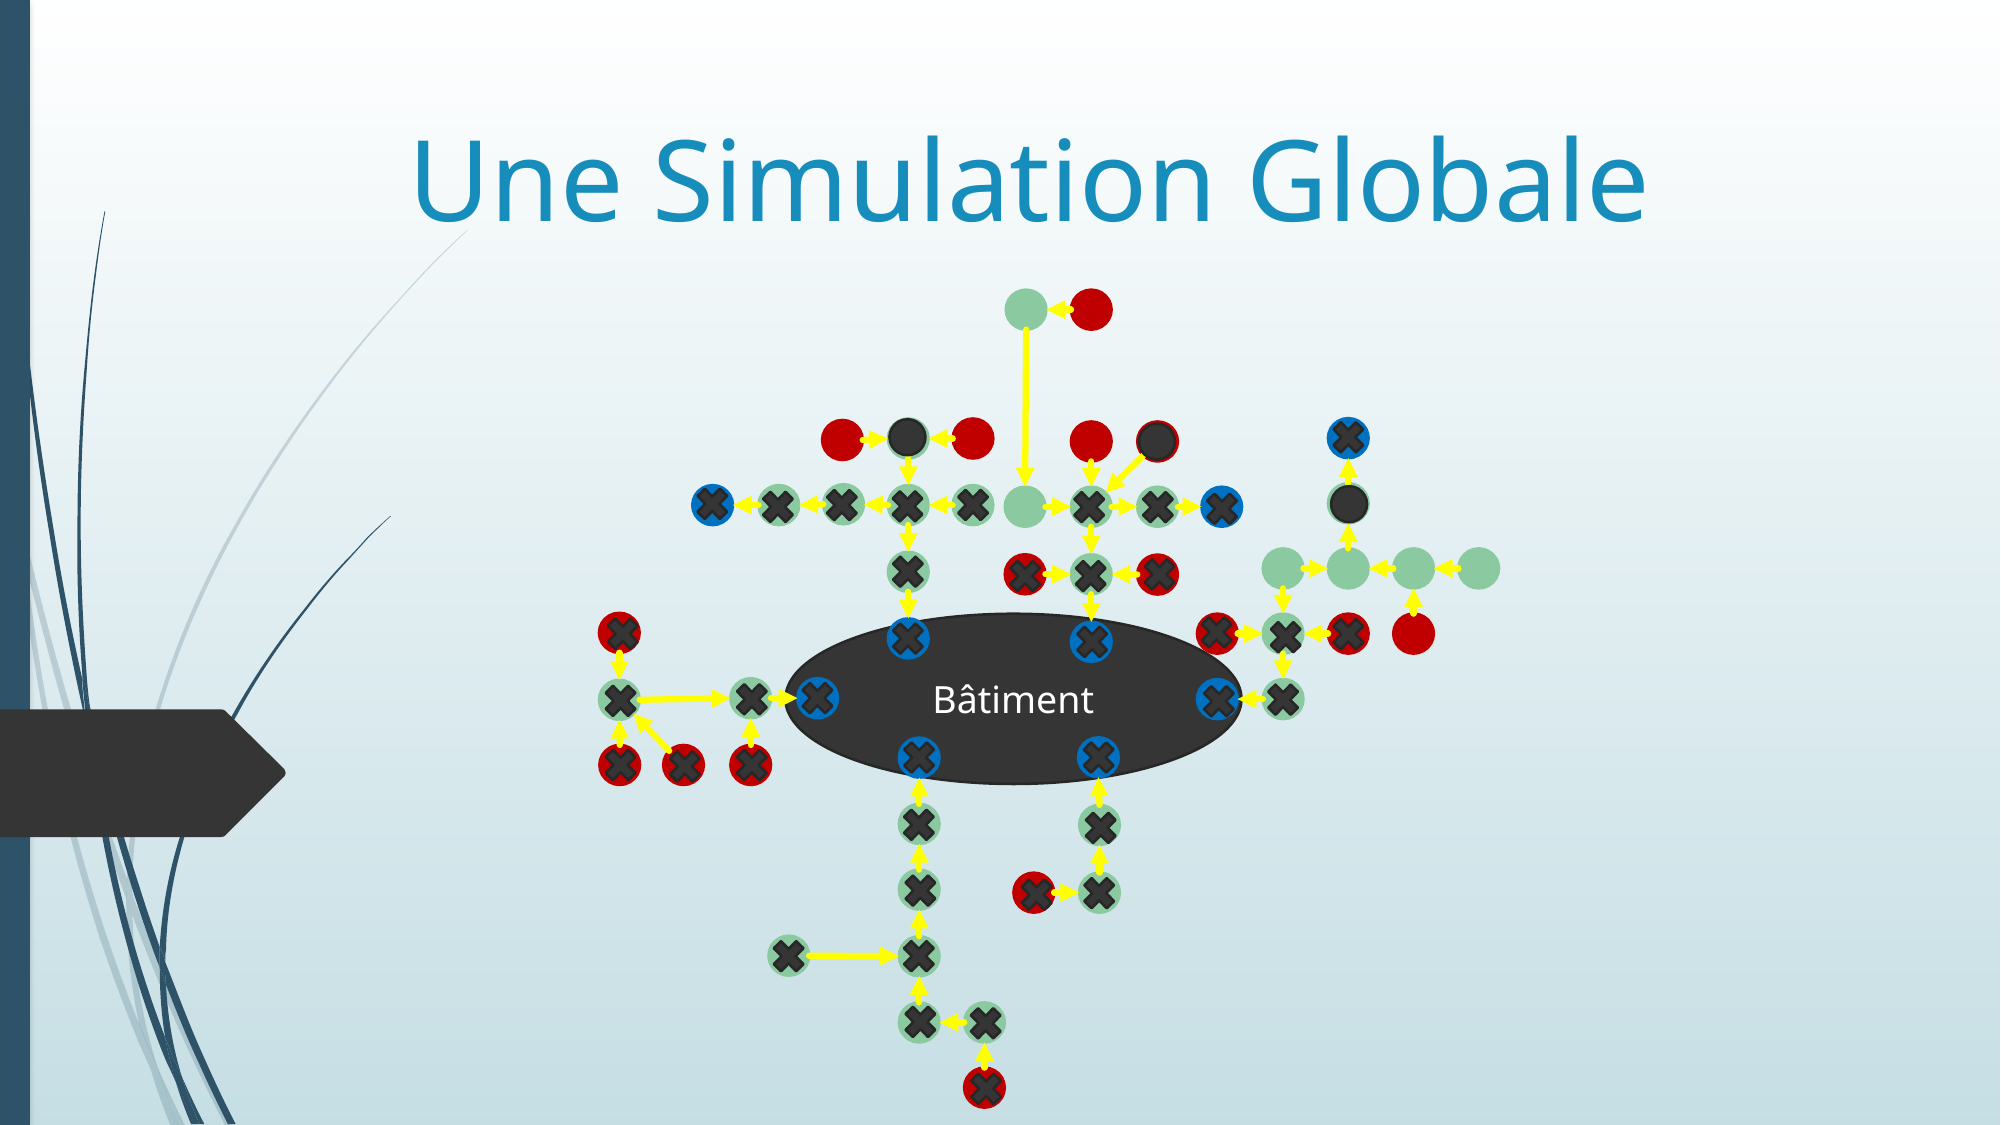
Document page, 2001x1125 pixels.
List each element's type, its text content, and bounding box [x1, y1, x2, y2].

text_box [1004, 289, 1243, 663]
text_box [598, 612, 839, 786]
text_box Bâtiment [843, 663, 1229, 775]
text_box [1013, 737, 1121, 913]
text_box [387, 43, 1888, 435]
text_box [768, 737, 1006, 1108]
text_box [692, 418, 994, 659]
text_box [1196, 417, 1500, 720]
text_box Une Simulation Globale [393, 41, 1856, 252]
